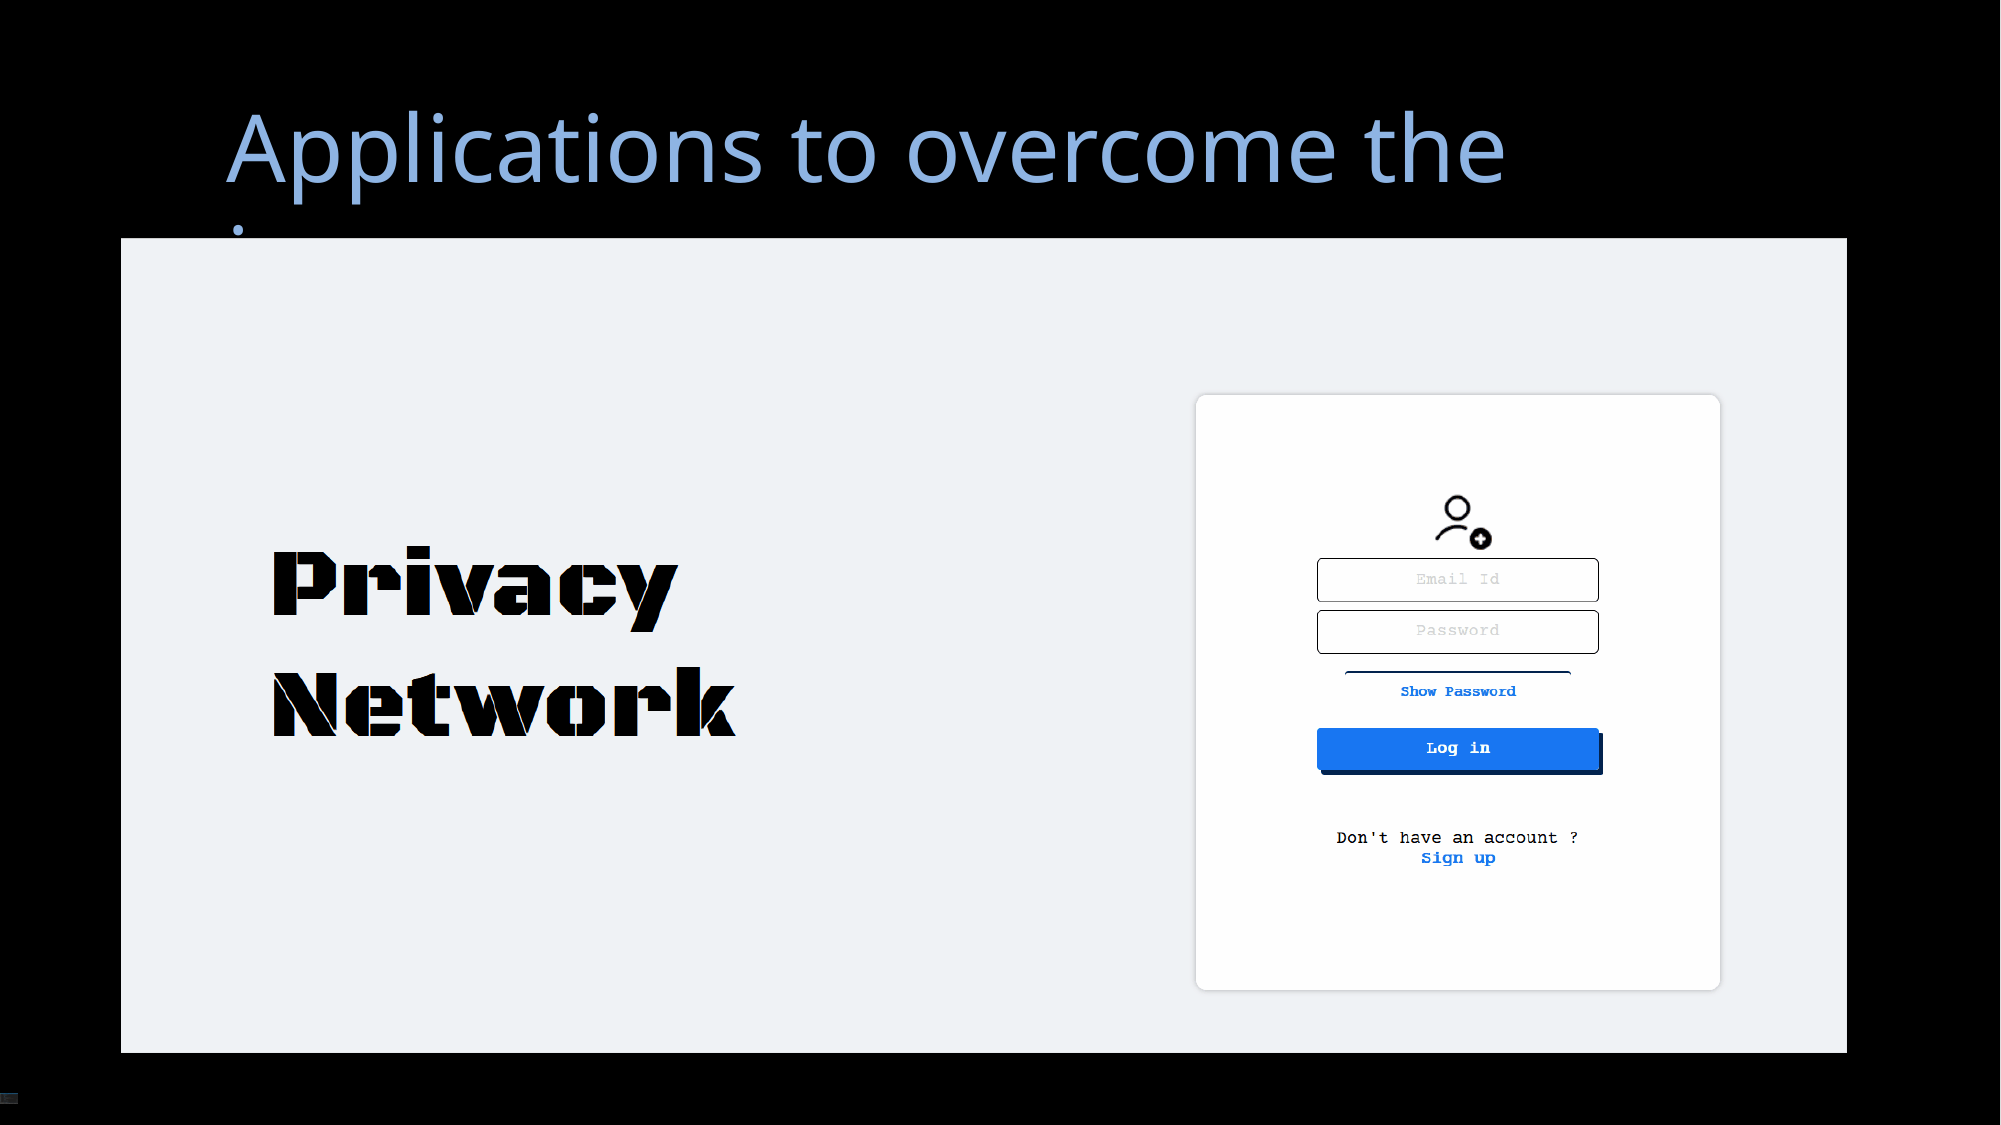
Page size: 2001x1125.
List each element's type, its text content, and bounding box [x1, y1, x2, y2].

picture [0, 1093, 19, 1104]
title Applications to overcome the issues [226, 88, 1774, 202]
picture [121, 238, 1847, 1054]
